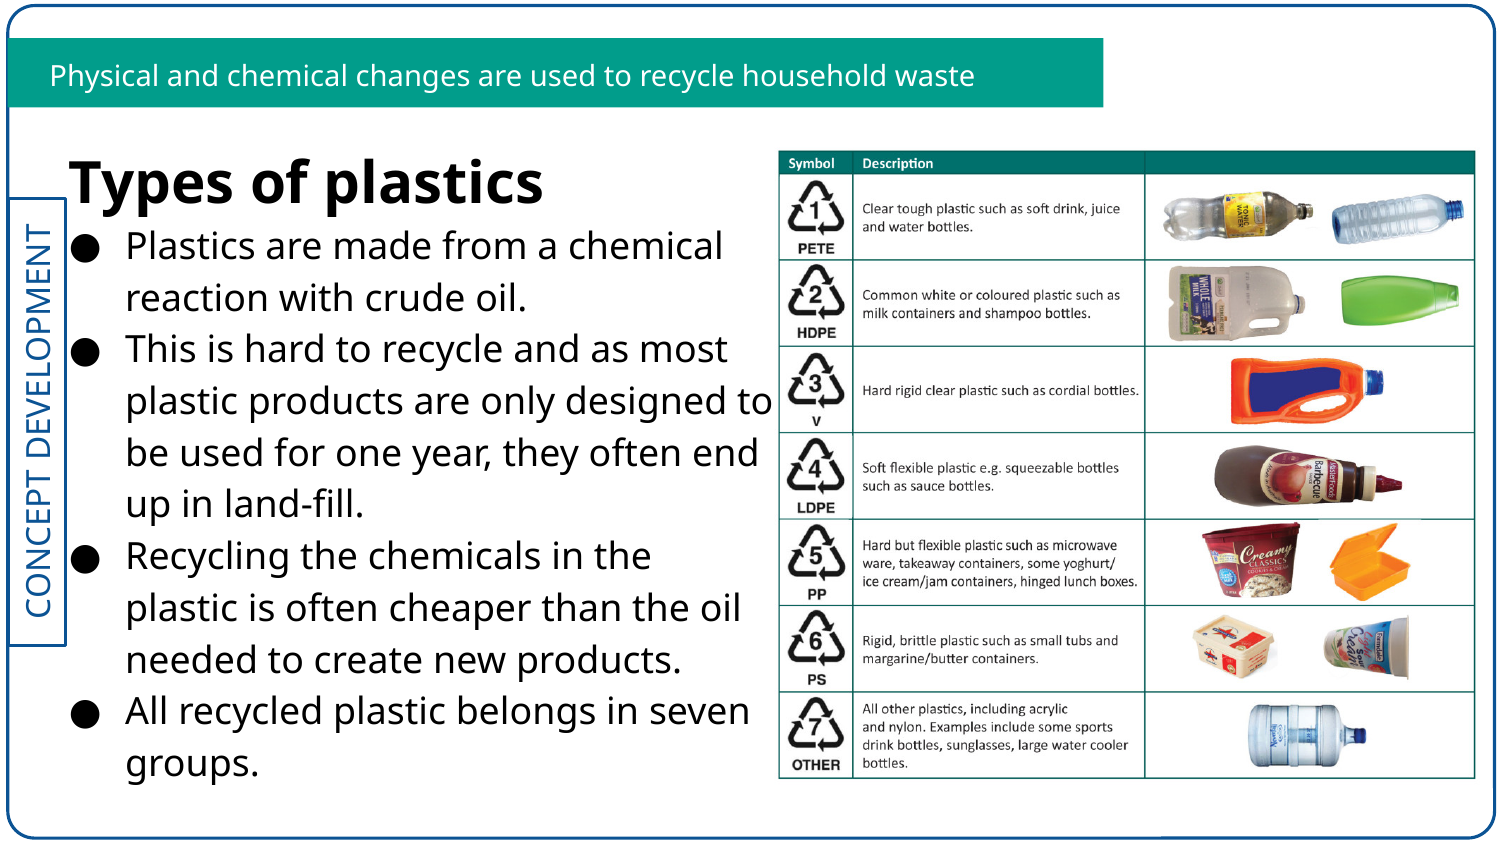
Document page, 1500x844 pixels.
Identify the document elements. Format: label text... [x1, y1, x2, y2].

list Types of plastics Plastics are made from a chemical reaction with crude oil. This is hard to recycle and as most plastic products are only designed to be used for one year, they often end up in land-fill. Recycling the chemicals in the plastic is often cheaper than the oil needed to create new products. All recycled plastic belongs in seven groups. [35, 119, 789, 787]
picture [763, 141, 1486, 787]
subtitle Physical and chemical changes are used to recycle household waste [15, 43, 1097, 101]
